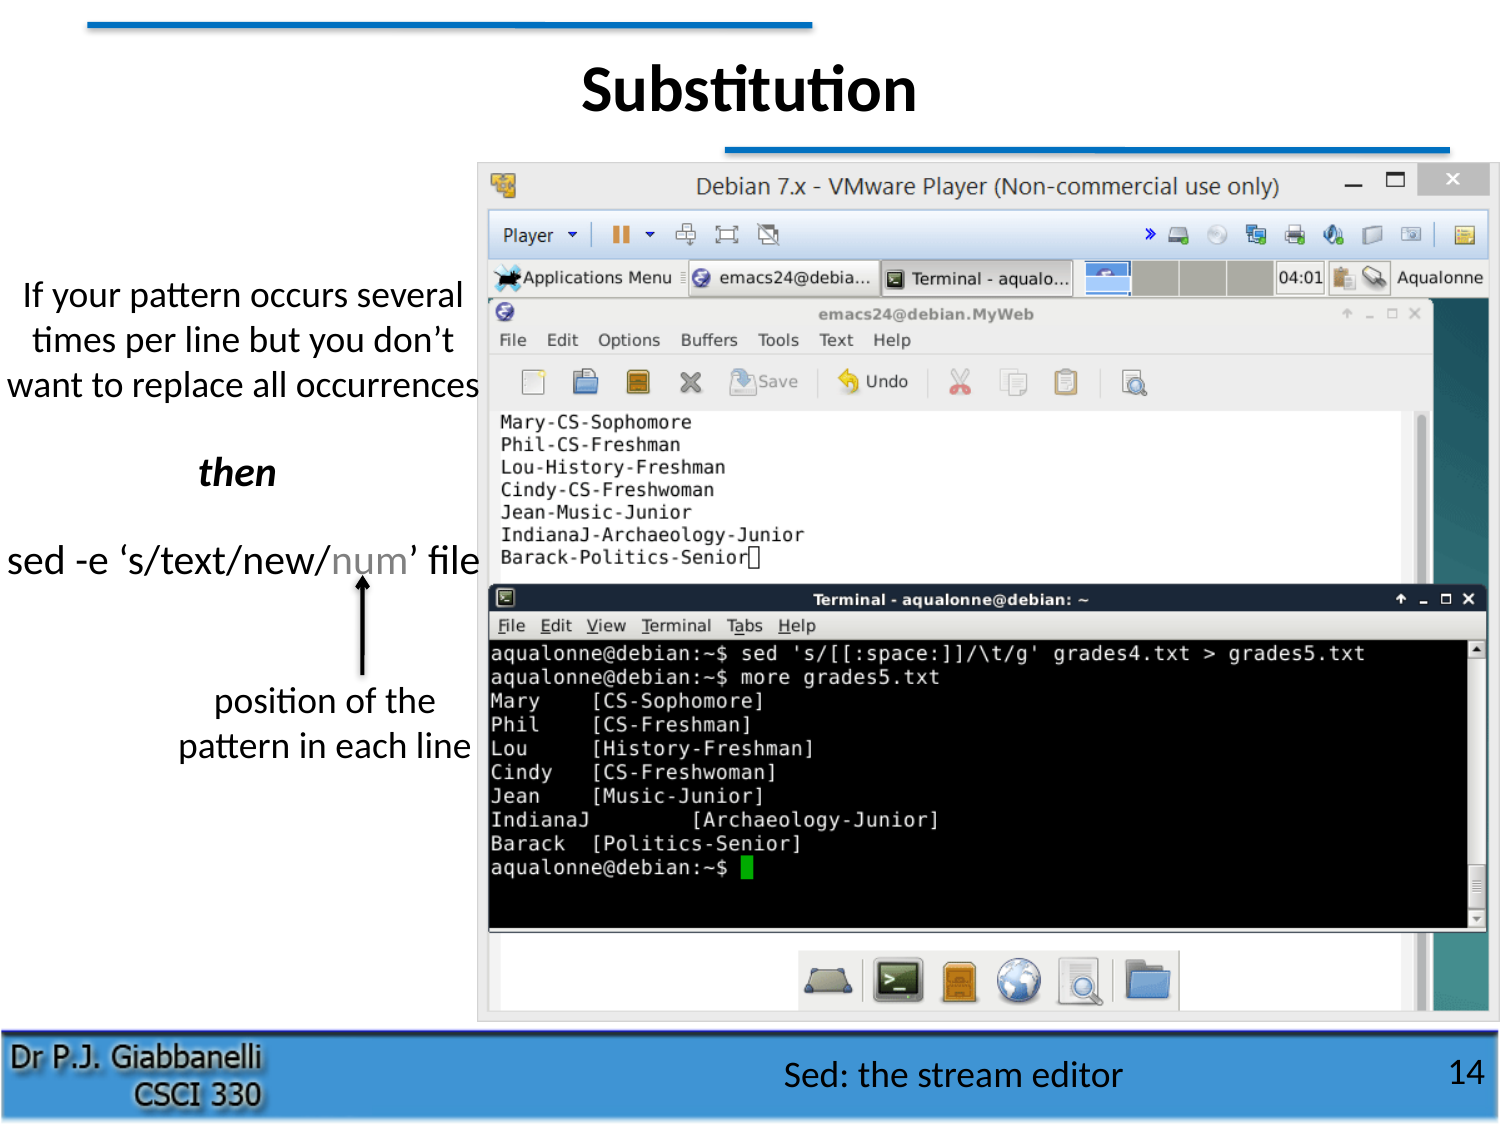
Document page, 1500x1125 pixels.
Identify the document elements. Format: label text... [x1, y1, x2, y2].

picture [0, 1026, 1500, 1125]
text_box If your pattern occurs several times per line but you don’t want to replace all occurrences [0, 262, 470, 413]
text_box sed -e ‘s/text/new/num’ file [0, 525, 470, 590]
text_box Substitution [0, 37, 1500, 133]
text_box then [0, 437, 470, 503]
text_box position of the pattern in each line [150, 668, 470, 774]
picture [477, 162, 1500, 1022]
